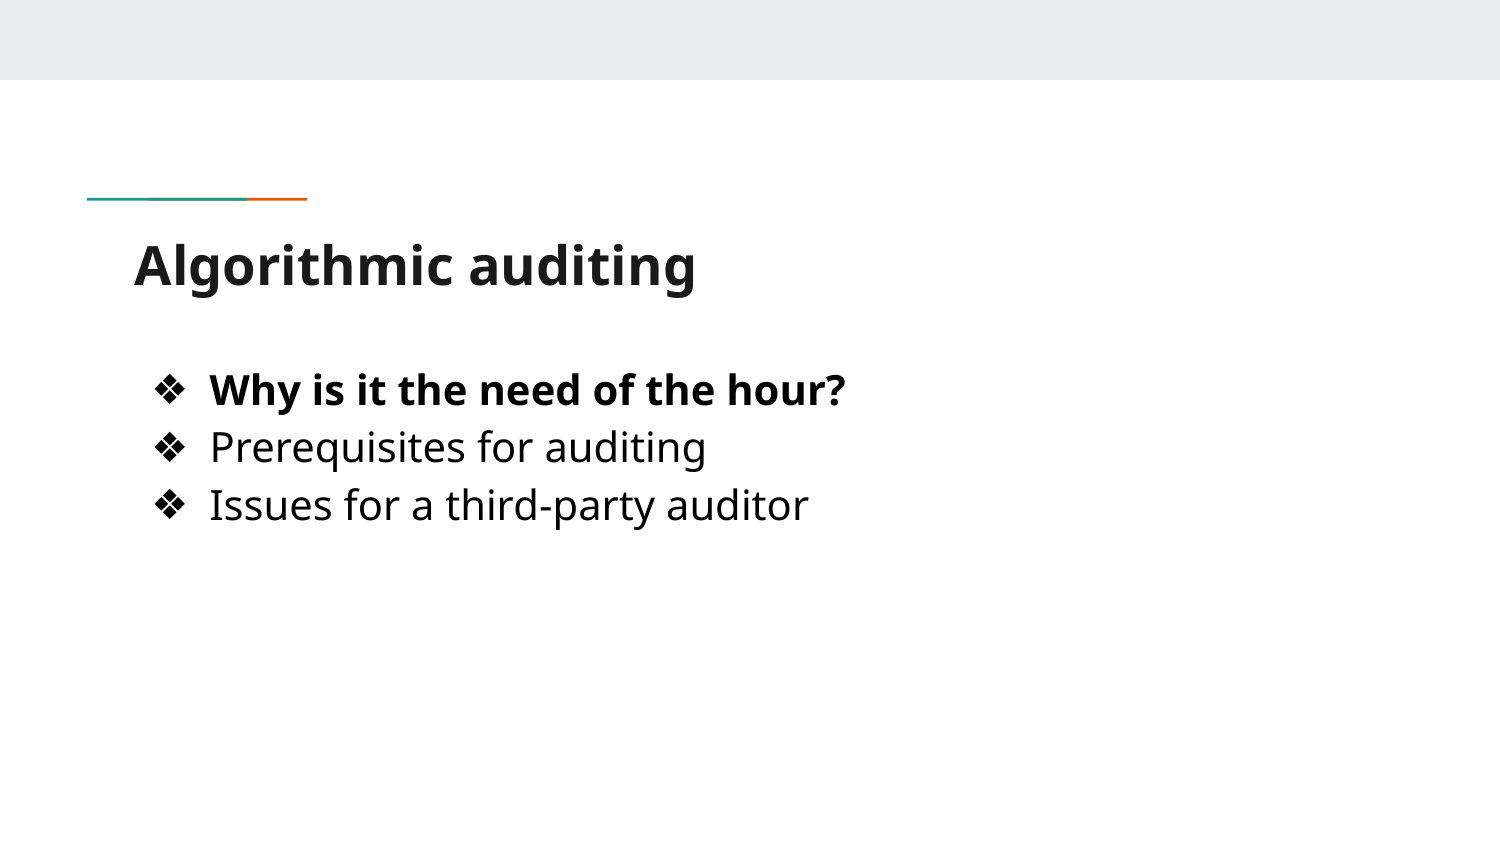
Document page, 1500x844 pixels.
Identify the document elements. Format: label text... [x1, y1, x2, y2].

list Why is it the need of the hour? Prerequisites for auditing Issues for a third-party auditor [119, 341, 1381, 712]
title Algorithmic auditing [119, 216, 1381, 305]
